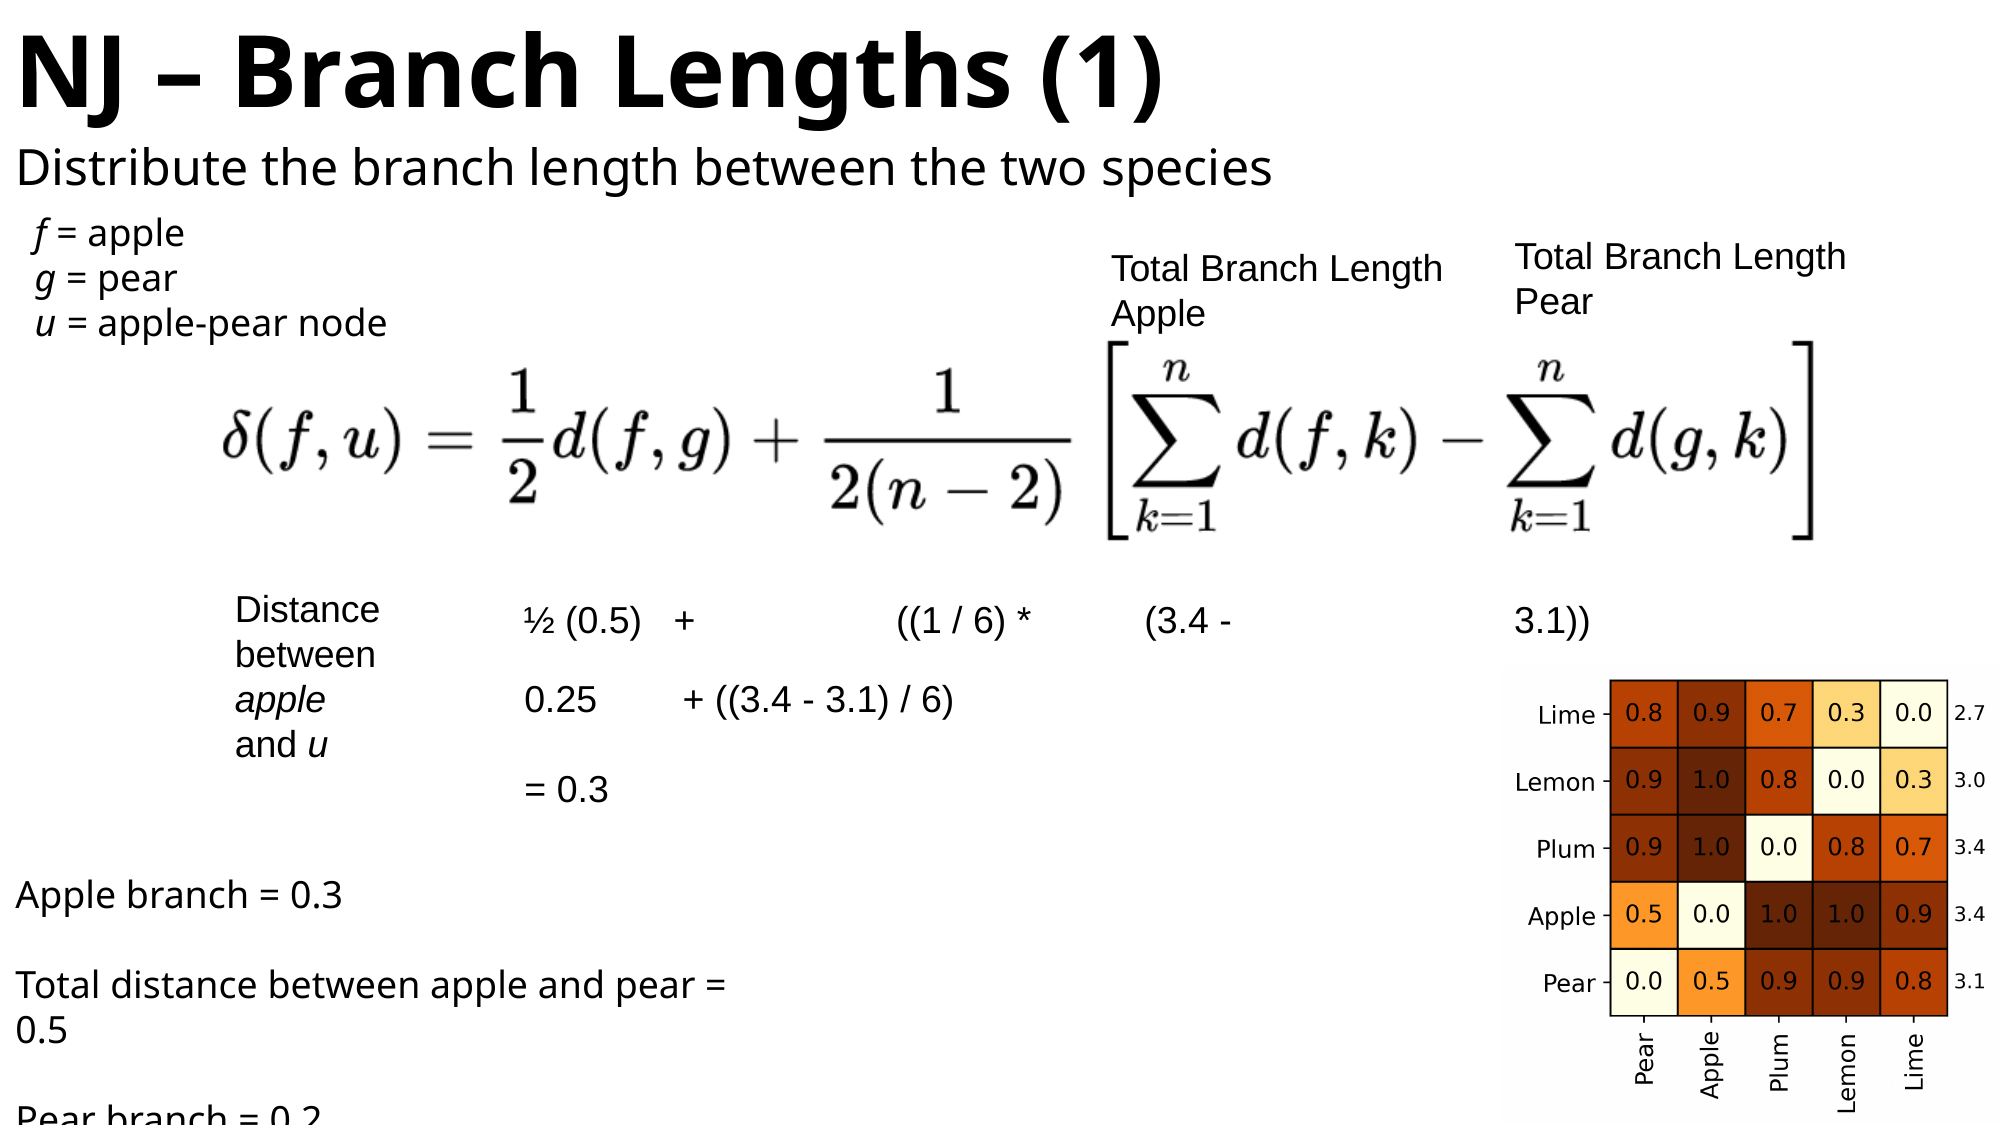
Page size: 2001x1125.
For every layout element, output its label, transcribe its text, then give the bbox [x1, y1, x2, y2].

text_box NJ – Branch Lengths (1) [0, 0, 1235, 127]
text_box 0.25 + ((3.4 - 3.1) / 6) = 0.3 [509, 667, 1083, 818]
text_box Total Branch Length Pear [1499, 224, 1950, 330]
picture [171, 324, 1876, 590]
text_box Apple branch = 0.3 Total distance between apple and pear = 0.5 Pear branch = 0.2 [0, 863, 770, 1125]
text_box Distribute the branch length between the two species [0, 127, 1481, 203]
text_box (3.4 - [1129, 600, 1499, 649]
text_box Total Branch Length Apple [1095, 236, 1499, 322]
text_box f = apple g = pear u = apple-pear node [19, 203, 470, 352]
text_box 3.1)) [1499, 588, 1950, 649]
text_box ((1 / 6) * [881, 600, 1066, 649]
text_box ½ (0.5) + [508, 600, 771, 649]
picture [1499, 665, 2000, 1125]
text_box Distance between apple and u [219, 600, 404, 773]
